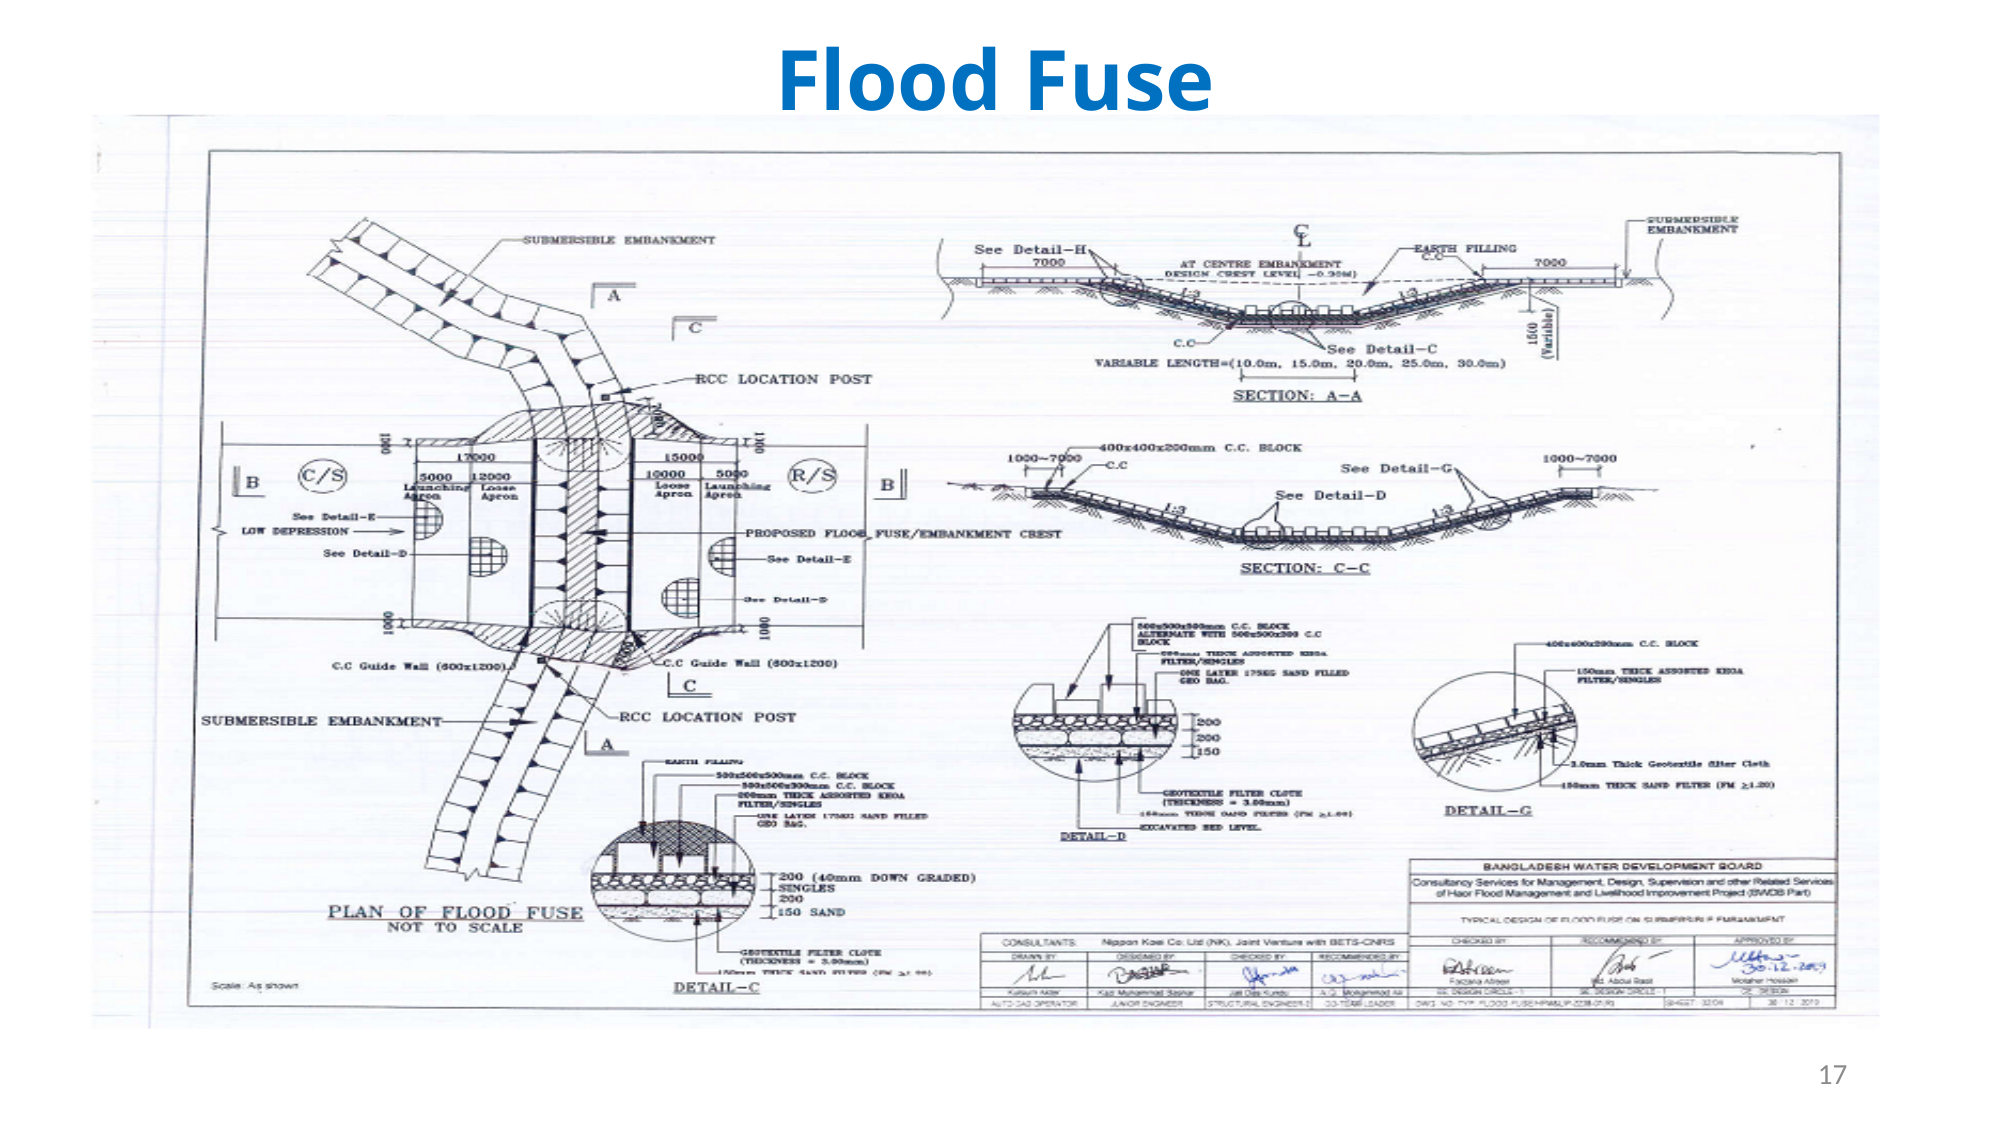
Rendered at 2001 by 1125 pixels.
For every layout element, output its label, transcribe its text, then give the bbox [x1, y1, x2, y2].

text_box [87, 112, 1884, 1033]
title Flood Fuse [348, 0, 1643, 112]
slide_number 17 [1412, 1042, 1863, 1103]
